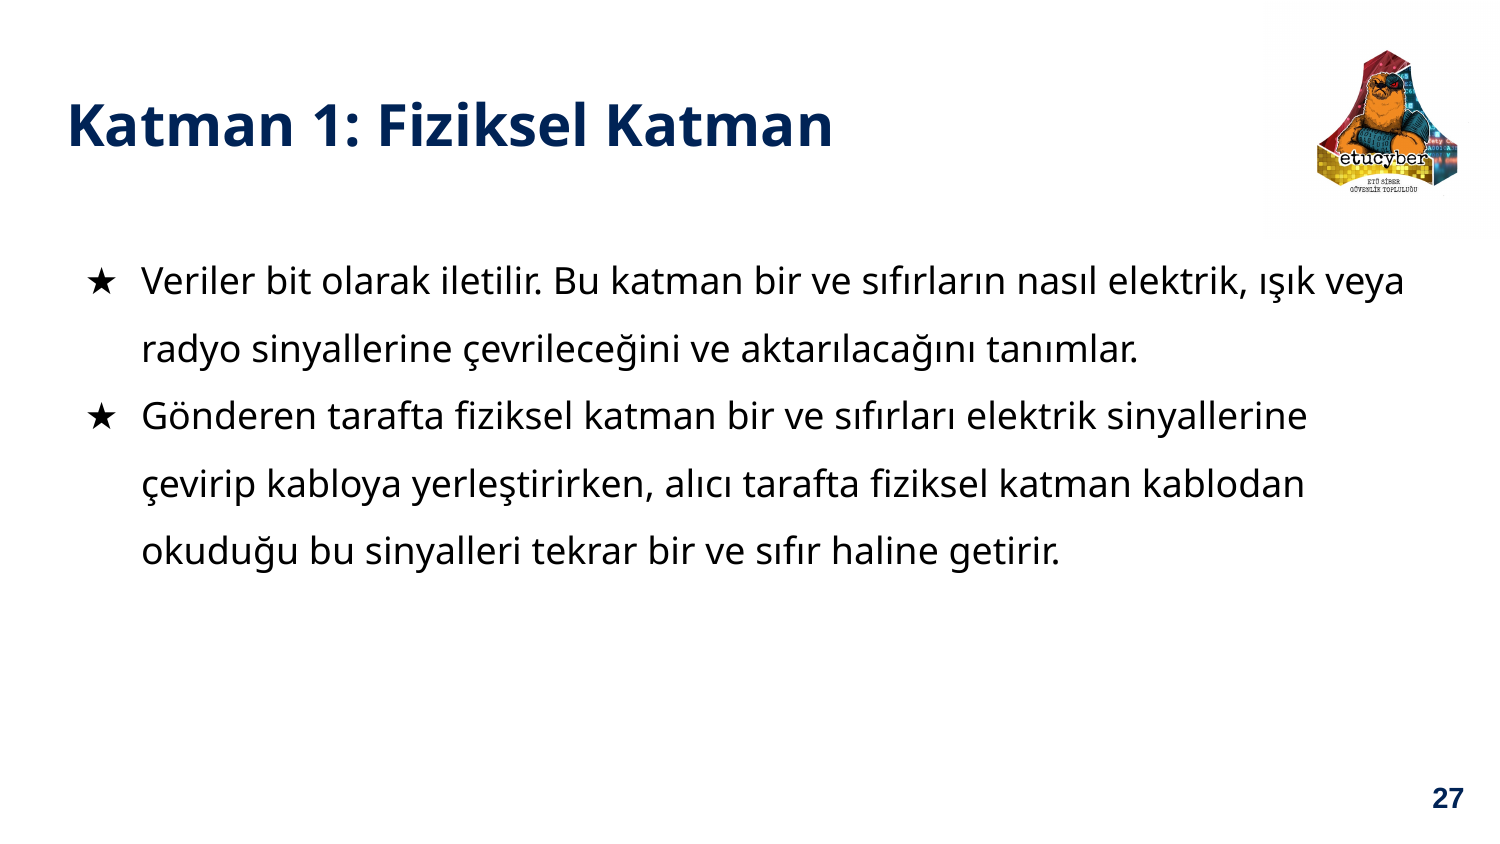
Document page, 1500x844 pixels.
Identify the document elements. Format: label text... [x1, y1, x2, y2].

picture [1263, 1, 1500, 239]
list Veriler bit olarak iletilir. Bu katman bir ve sıfırların nasıl elektrik, ışık veya radyo sinyallerine çevrileceğini ve aktarılacağını tanımlar. Gönderen tarafta fiziksel katman bir ve sıfırları elektrik sinyallerine çevirip kabloya yerleştirirken, alıcı tarafta fiziksel katman kablodan okuduğu bu sinyalleri tekrar bir ve sıfır haline getirir. [51, 219, 1449, 781]
title Katman 1: Fiziksel Katman [51, 72, 1258, 167]
slide_number ‹#› [1389, 764, 1480, 830]
